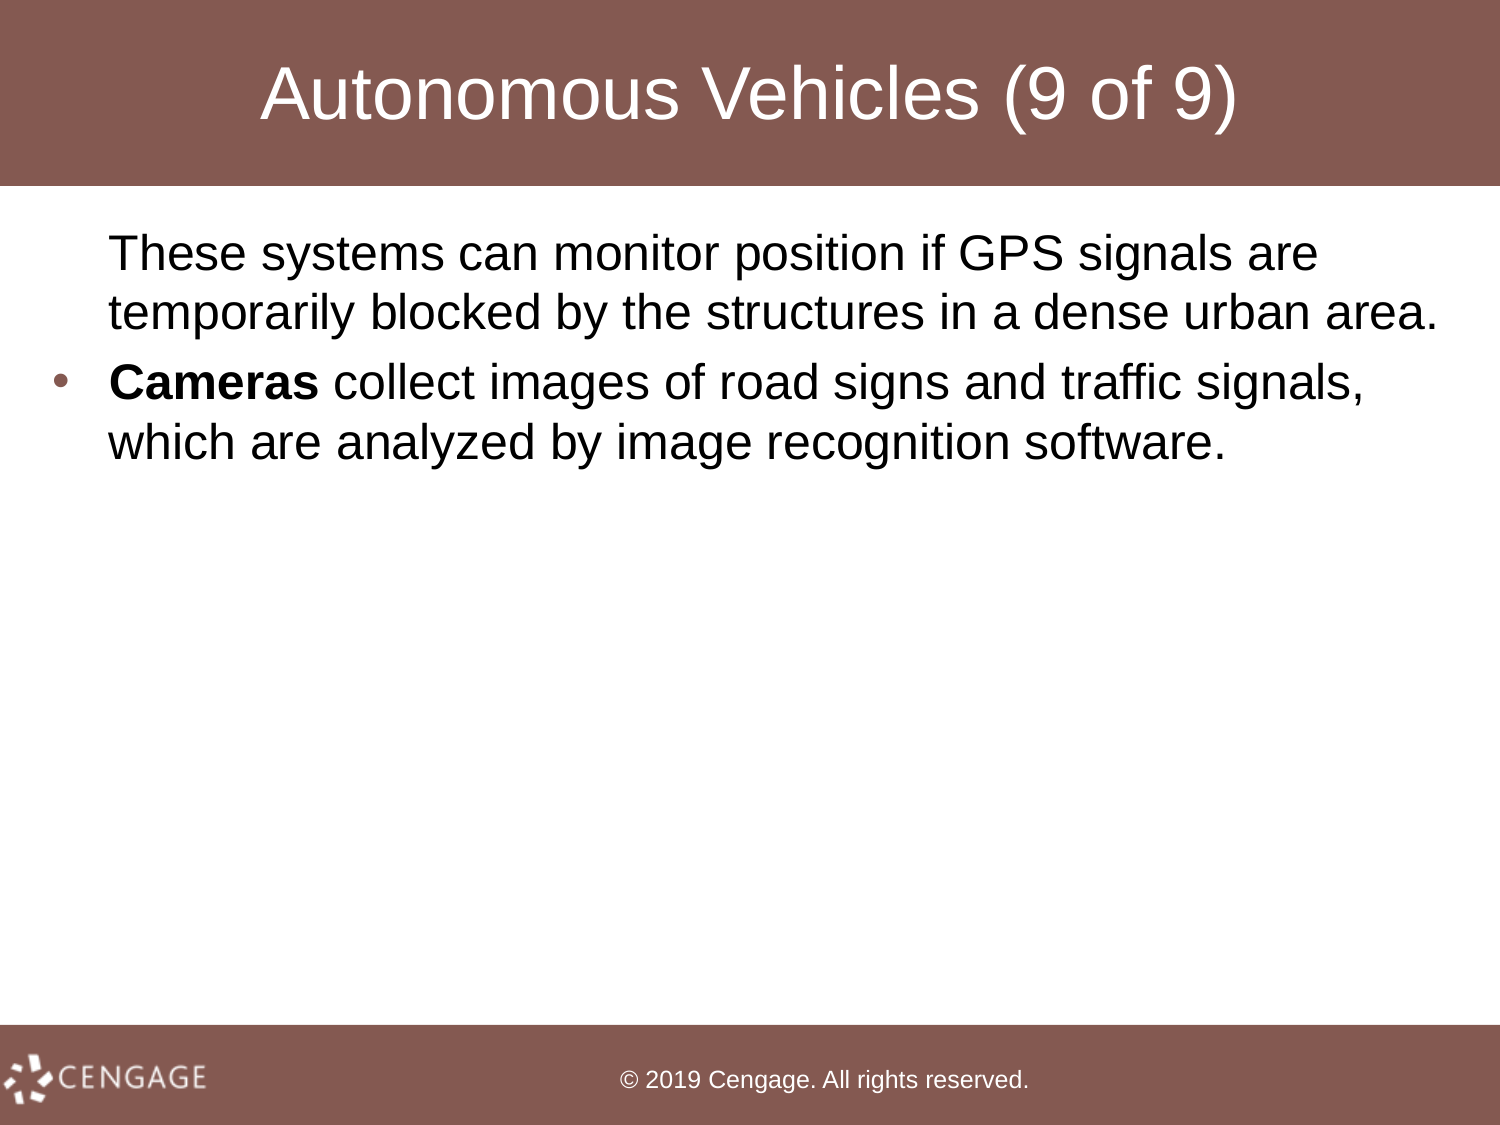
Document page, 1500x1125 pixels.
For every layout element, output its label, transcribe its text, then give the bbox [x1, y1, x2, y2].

title Autonomous Vehicles (9 of 9) [75, 4, 1425, 175]
picture [0, 1051, 211, 1106]
list These systems can monitor position if GPS signals are temporarily blocked by the structures in a dense urban area. Cameras collect images of road signs and traffic signals, which are analyzed by image recognition software. [37, 212, 1475, 1005]
